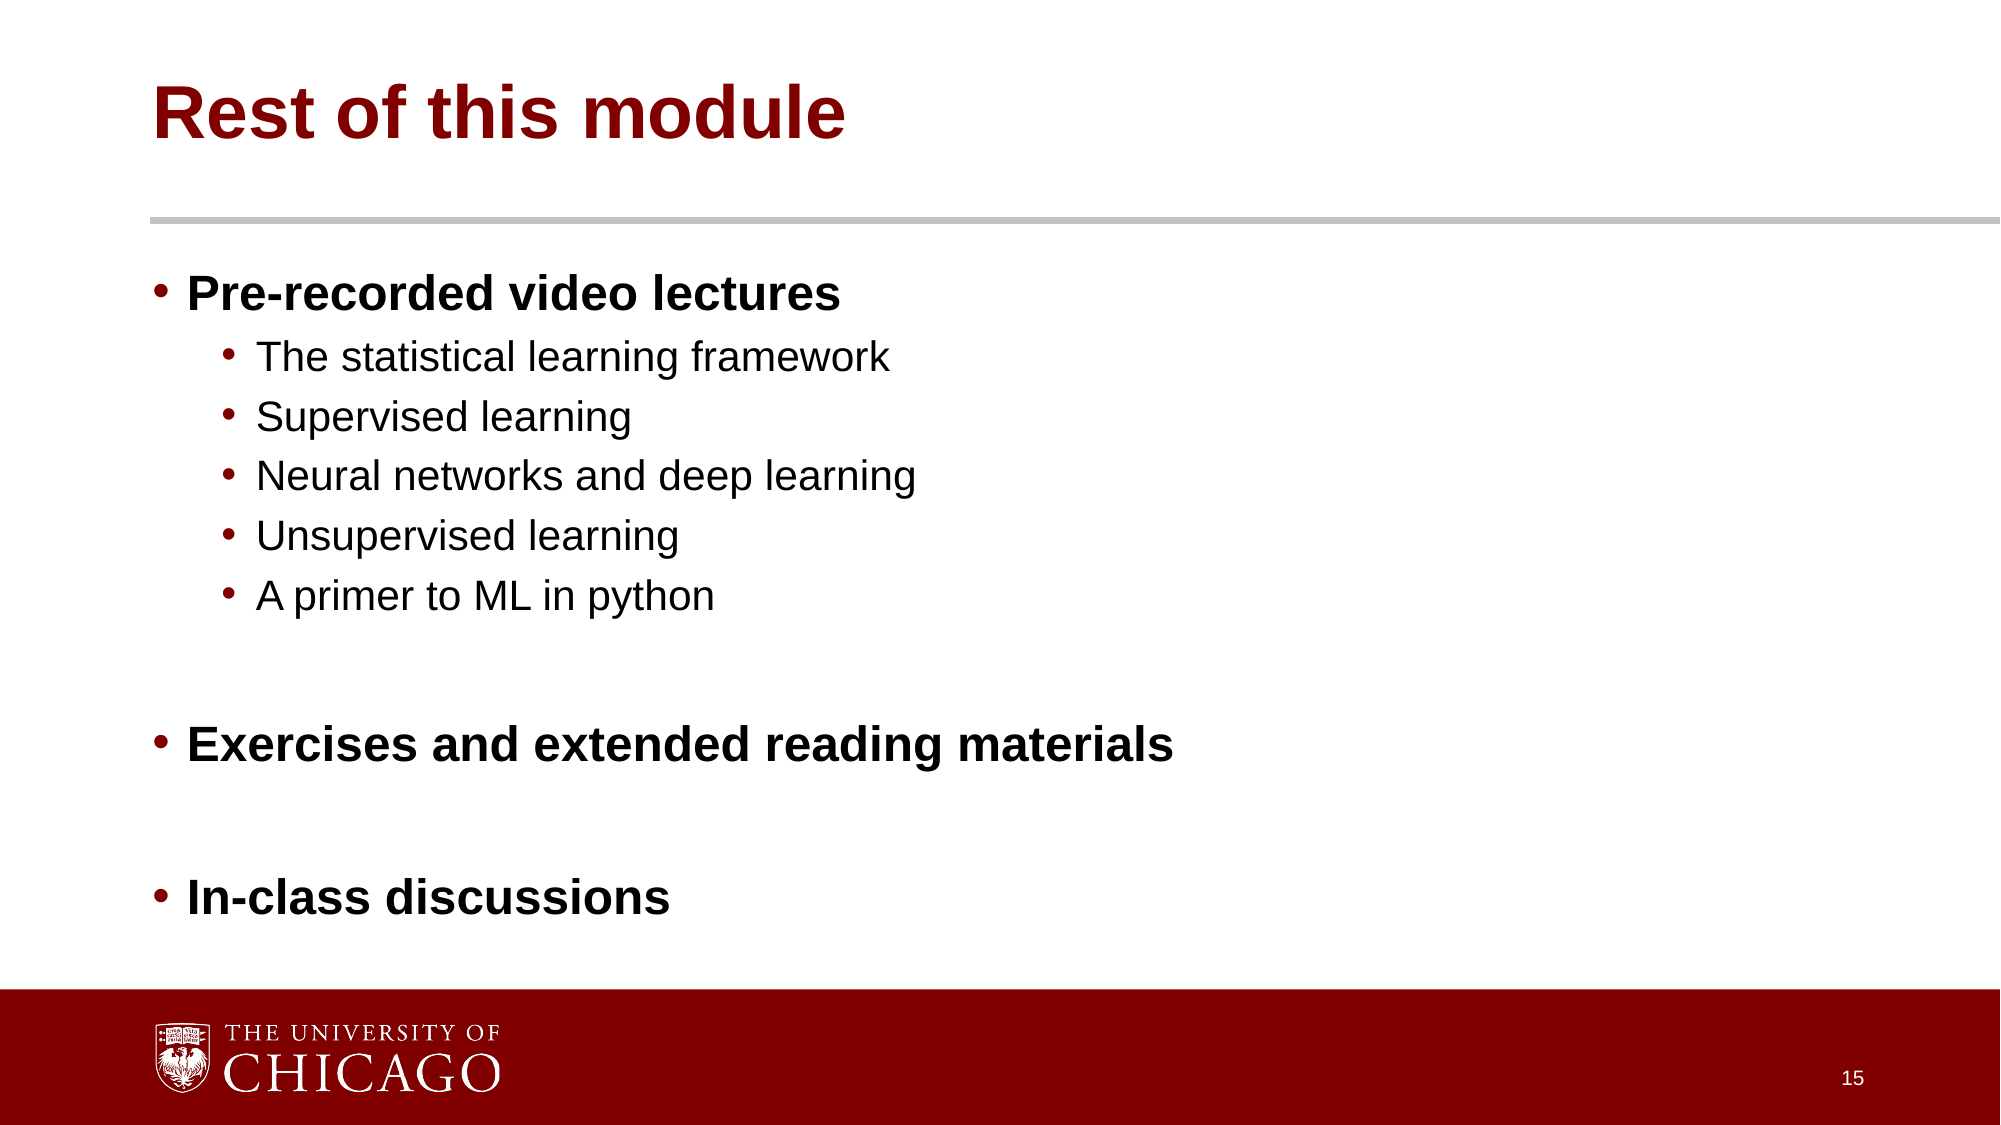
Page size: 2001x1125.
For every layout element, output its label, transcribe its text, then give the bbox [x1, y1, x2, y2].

title Rest of this module [137, 0, 1863, 218]
slide_number 15 [1412, 1046, 1880, 1107]
list Pre-recorded video lectures The statistical learning framework Supervised learning Neural networks and deep learning Unsupervised learning A primer to ML in python Exercises and extended reading materials In-class discussions [137, 253, 1863, 936]
